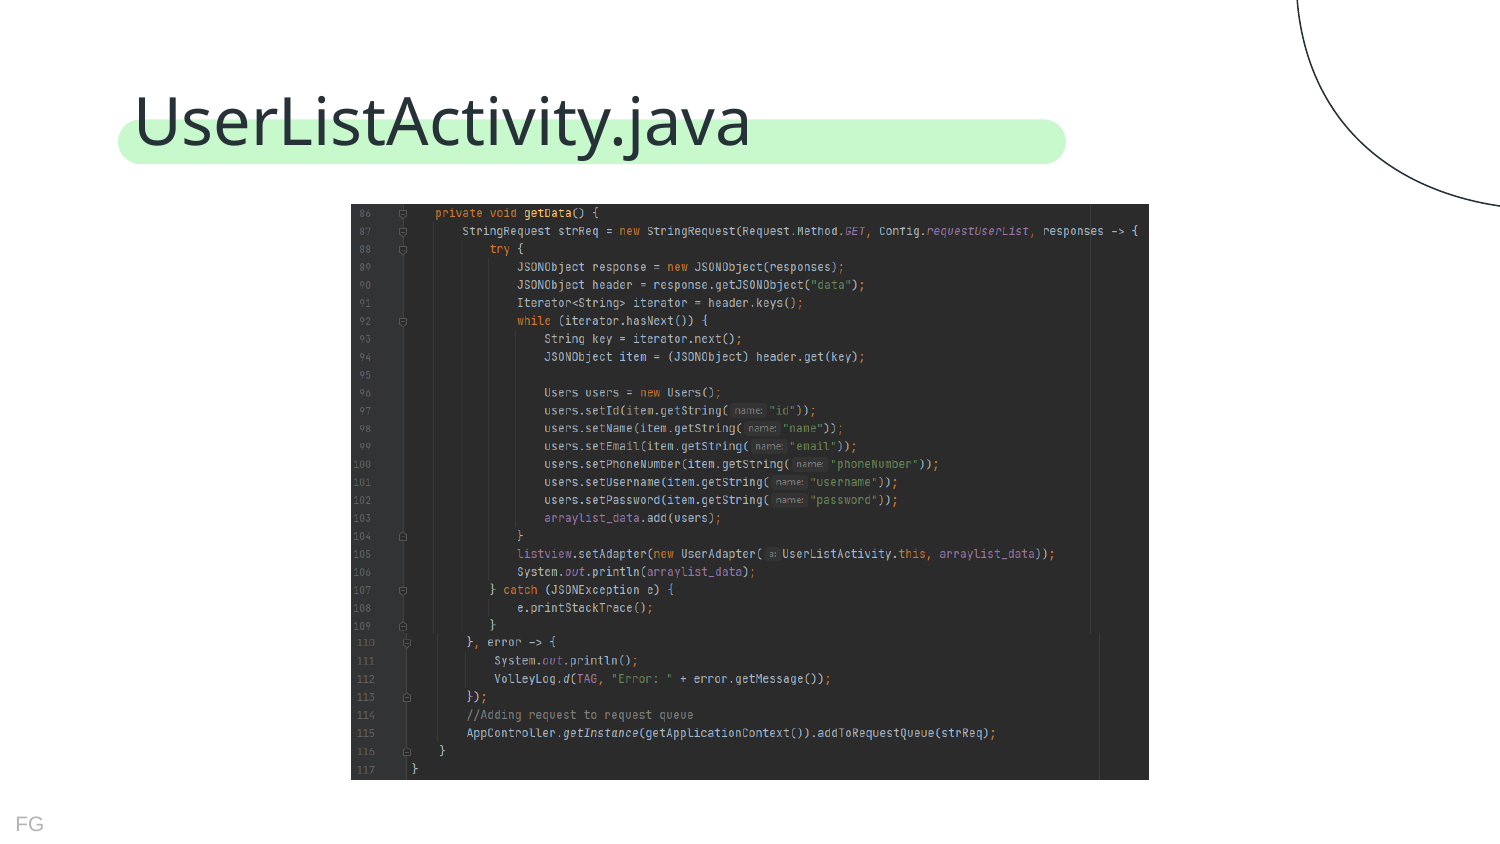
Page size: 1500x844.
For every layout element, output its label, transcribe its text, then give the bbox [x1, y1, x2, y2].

picture [351, 204, 1149, 780]
title UserListActivity.java [118, 64, 1382, 165]
text_box FG [0, 802, 60, 844]
